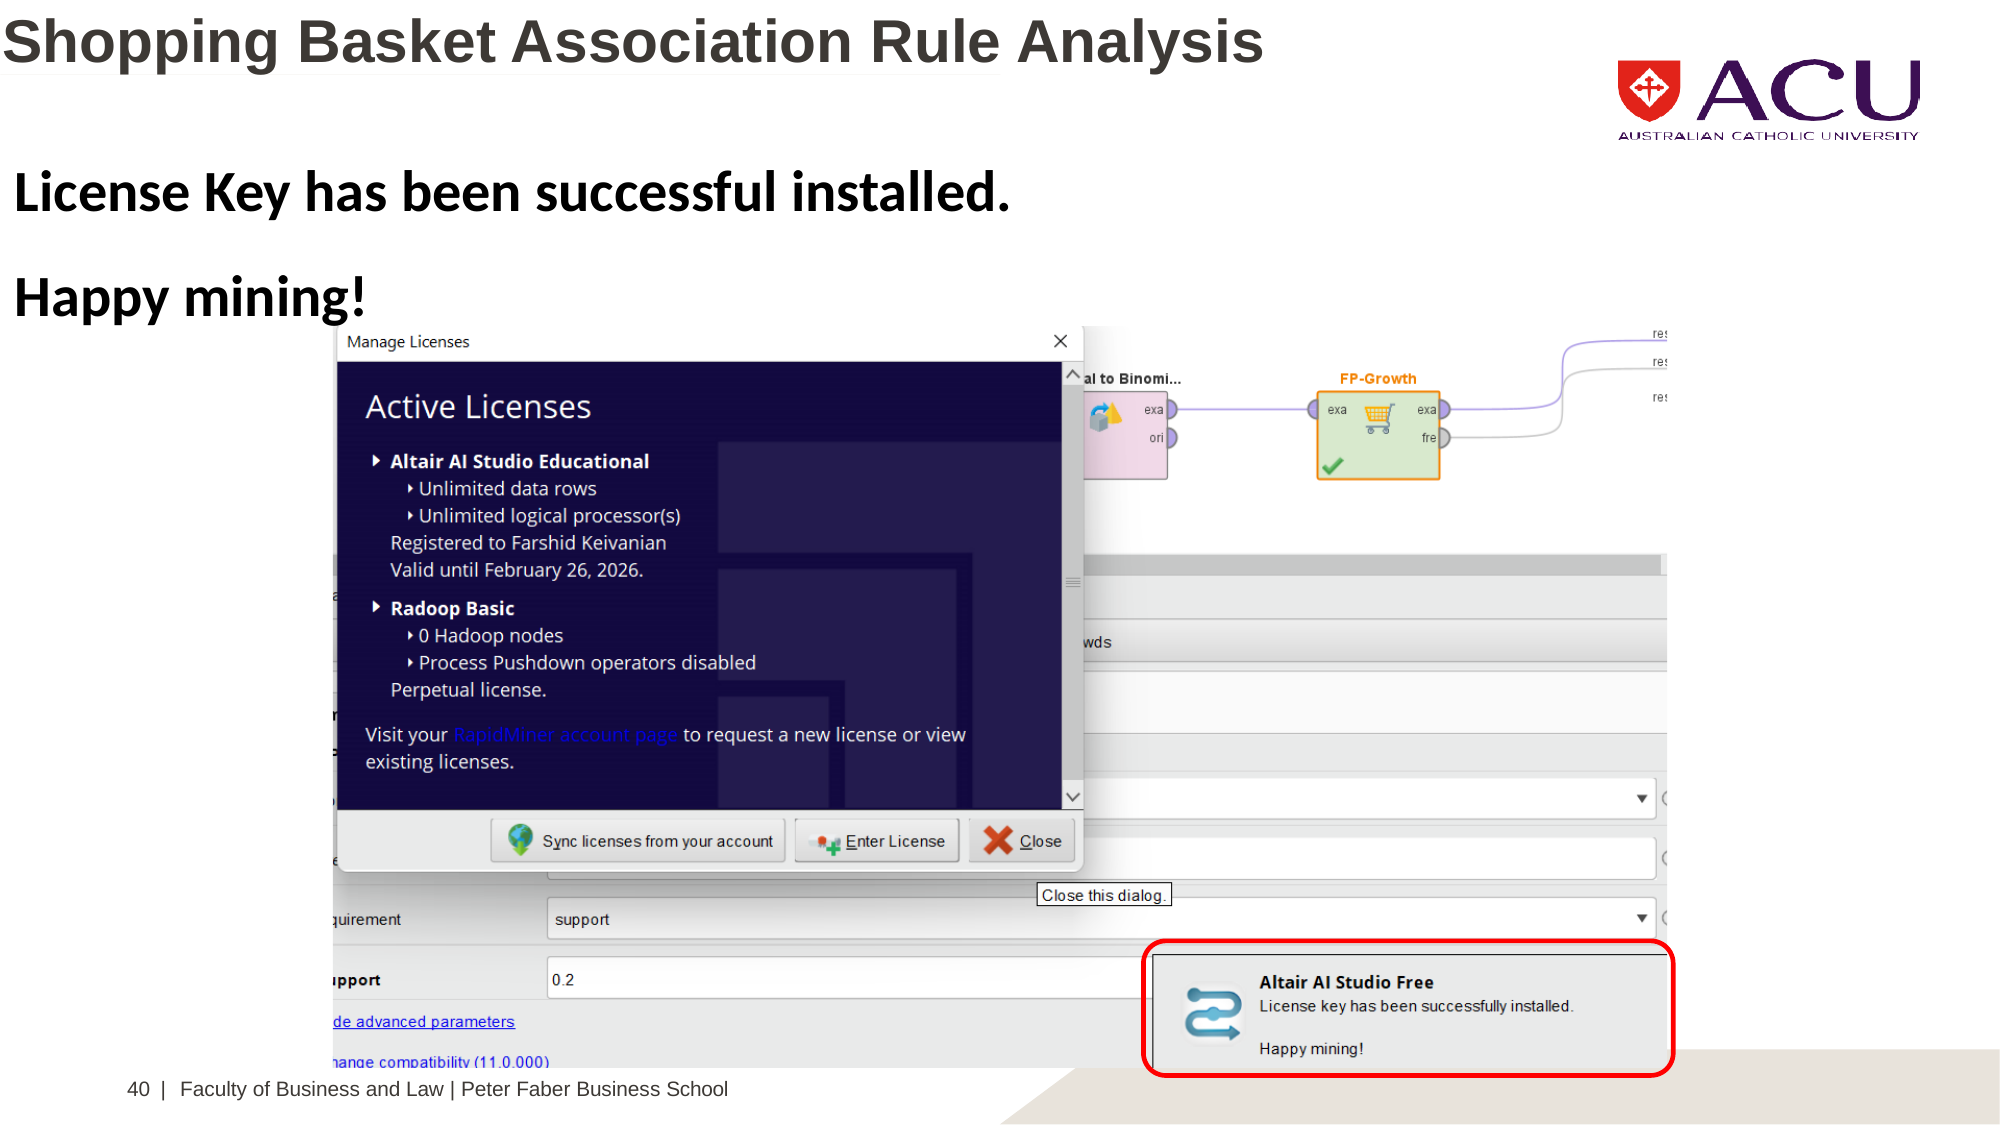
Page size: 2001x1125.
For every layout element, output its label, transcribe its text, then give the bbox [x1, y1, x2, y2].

picture [1618, 59, 1920, 110]
slide_number 40 | Faculty of Business and Law | Peter Faber Business School [120, 1075, 937, 1125]
text_box License Key has been successful installed. Happy mining! [0, 110, 2000, 336]
picture [332, 326, 1668, 1069]
text_box [1671, 949, 1676, 1067]
text_box Shopping Basket Association Rule Analysis [0, 0, 1584, 75]
